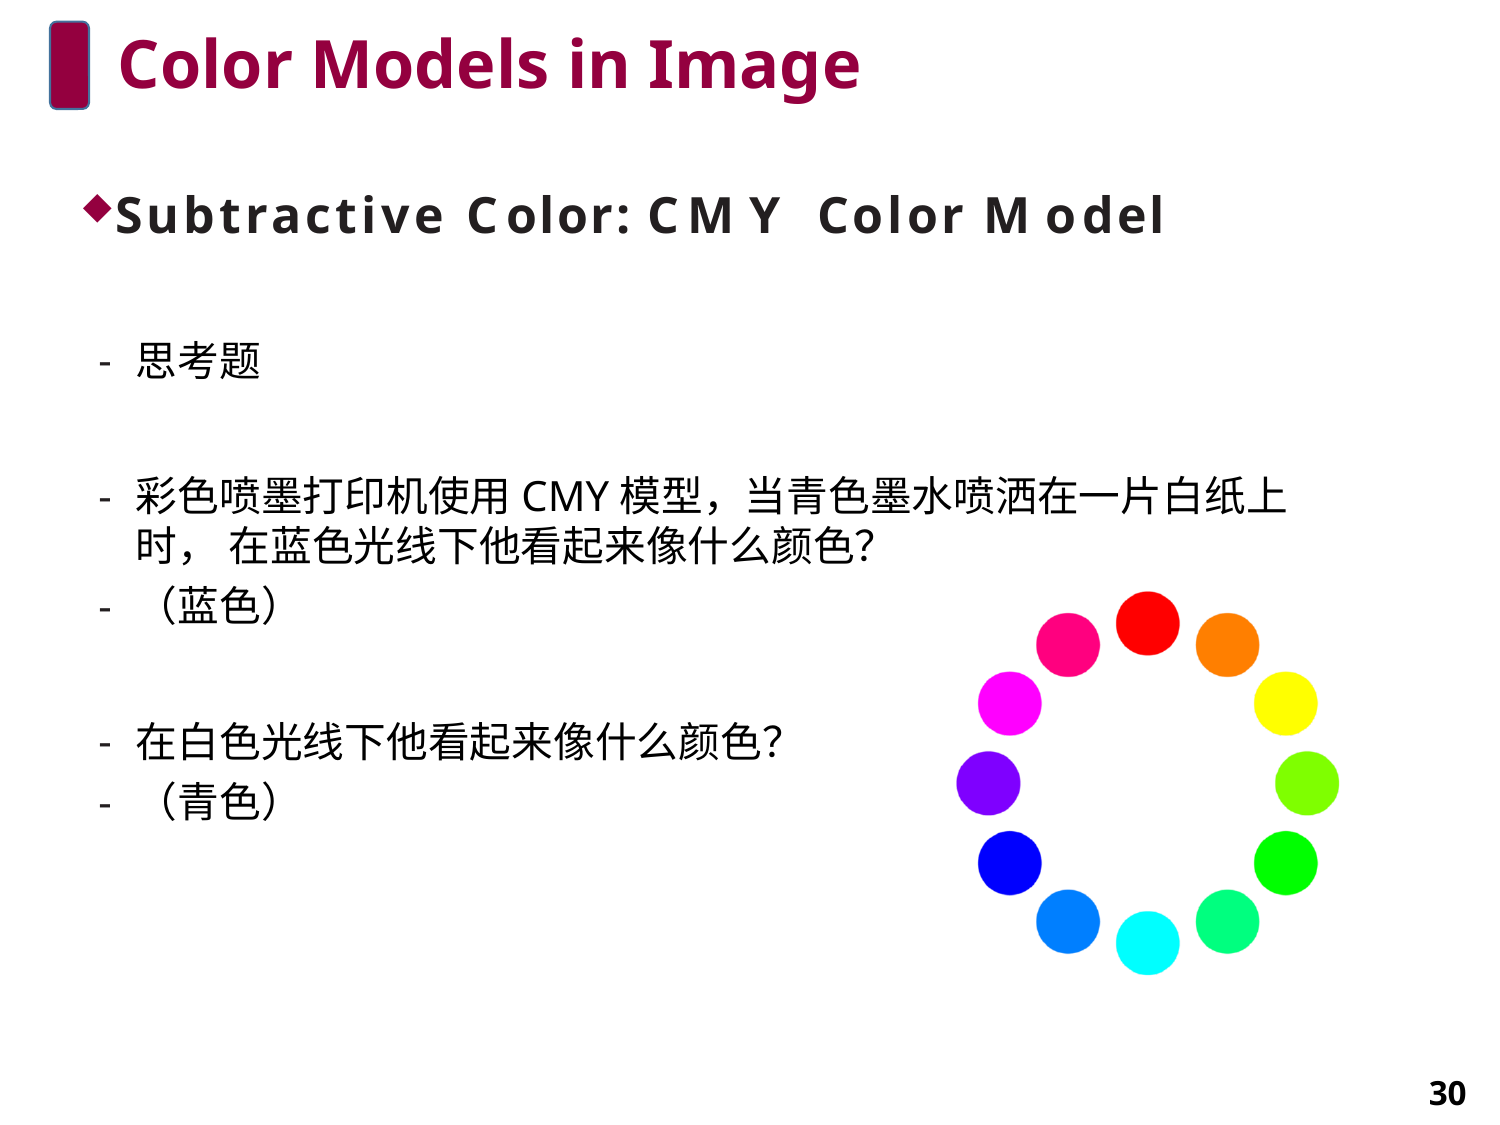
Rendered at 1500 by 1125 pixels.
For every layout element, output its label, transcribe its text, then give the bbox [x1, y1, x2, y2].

list Subtractive Color: CMY Color Model 思考题 彩色喷墨打印机使用CMY模型，当青色墨水喷洒在一片白纸上时， 在蓝色光线下他看起来像什么颜色？ （蓝色） 在白色光线下他看起来像什么颜色？ （青色） [65, 175, 1335, 1091]
picture [934, 570, 1360, 996]
title Color Models in Image [103, 23, 1397, 111]
slide_number 30 [1384, 1065, 1500, 1125]
